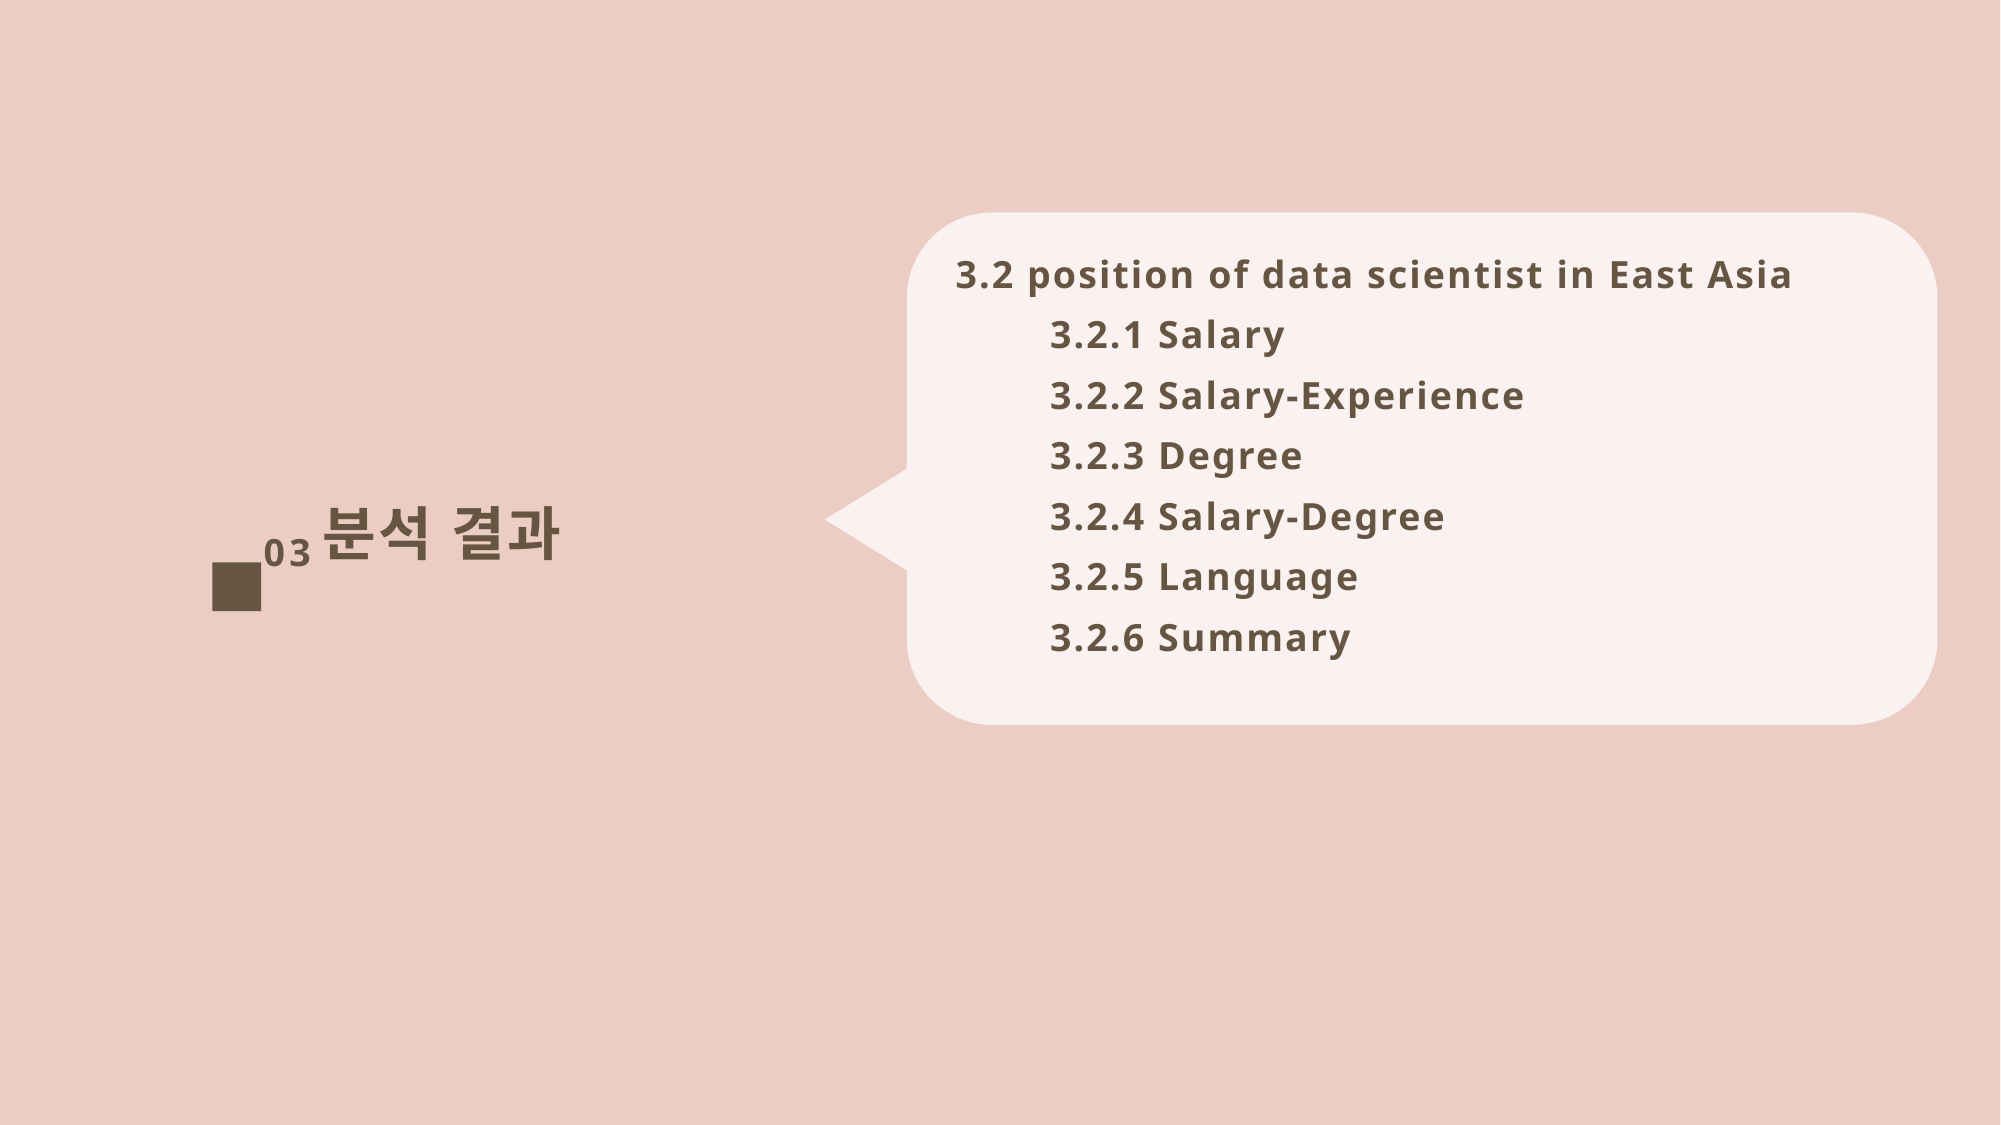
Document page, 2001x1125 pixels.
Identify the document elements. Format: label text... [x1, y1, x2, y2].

text_box [212, 562, 262, 612]
text_box 분석 결과 [320, 495, 696, 568]
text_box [824, 212, 1938, 726]
text_box 03 [261, 527, 324, 575]
